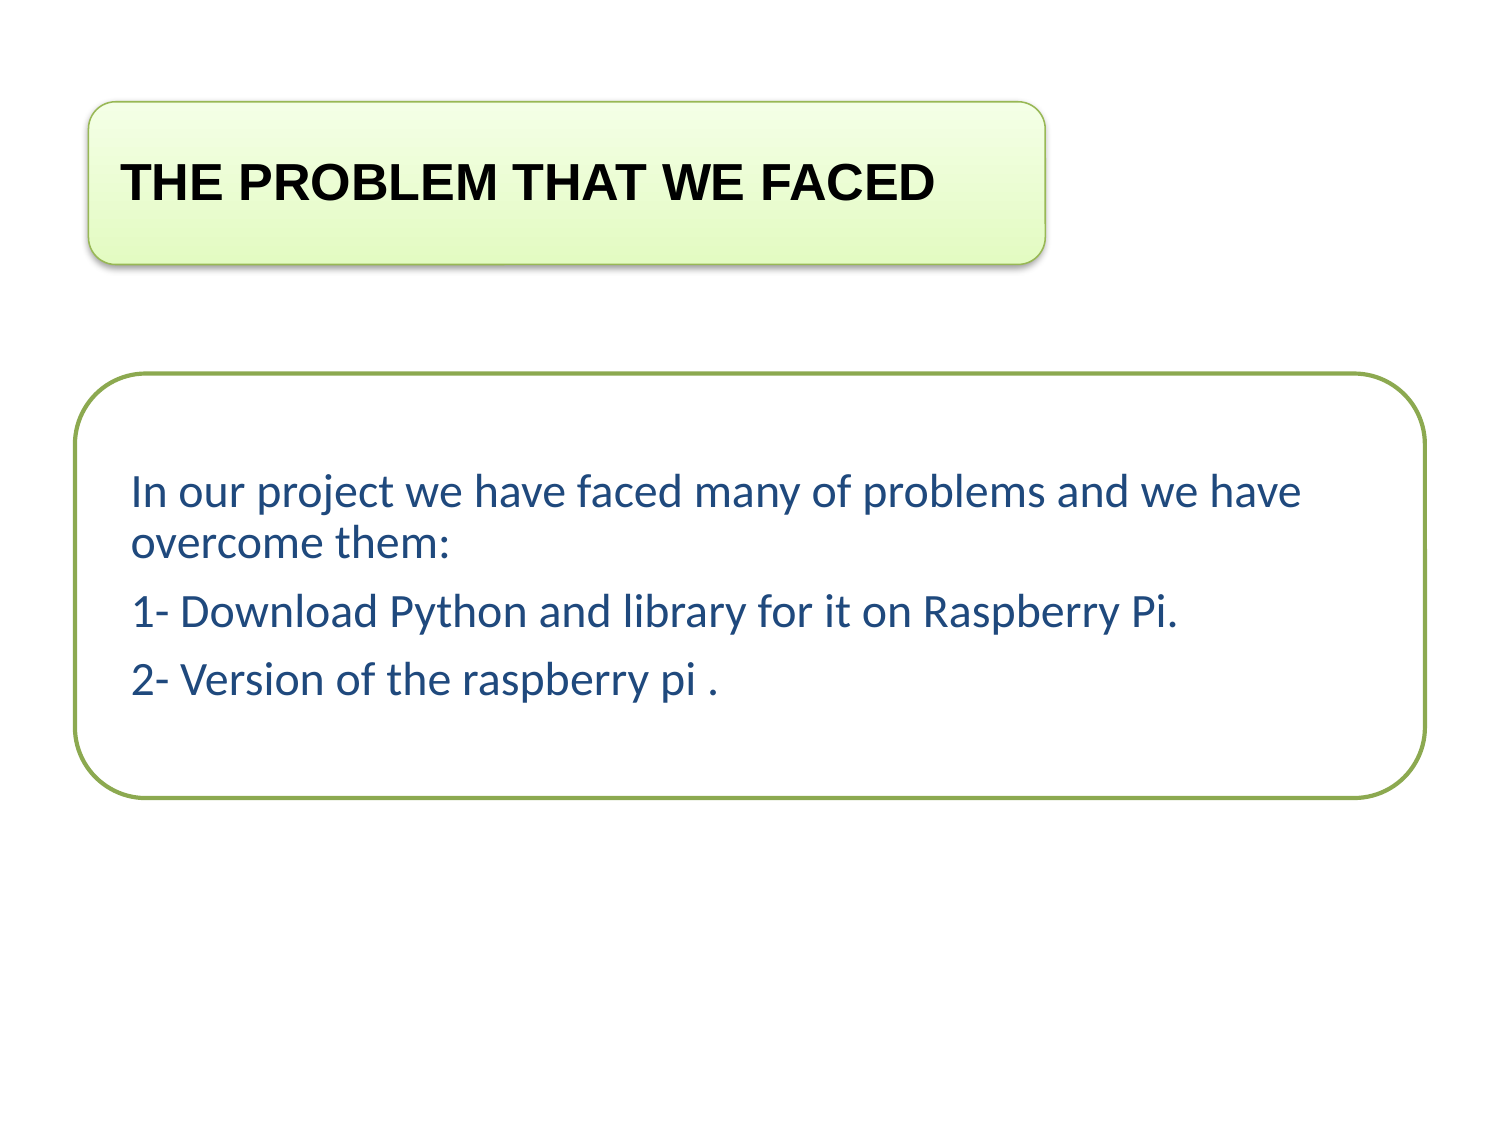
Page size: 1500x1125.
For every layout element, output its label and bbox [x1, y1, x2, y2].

list [74, 262, 1426, 1006]
text_box [88, 101, 1046, 266]
